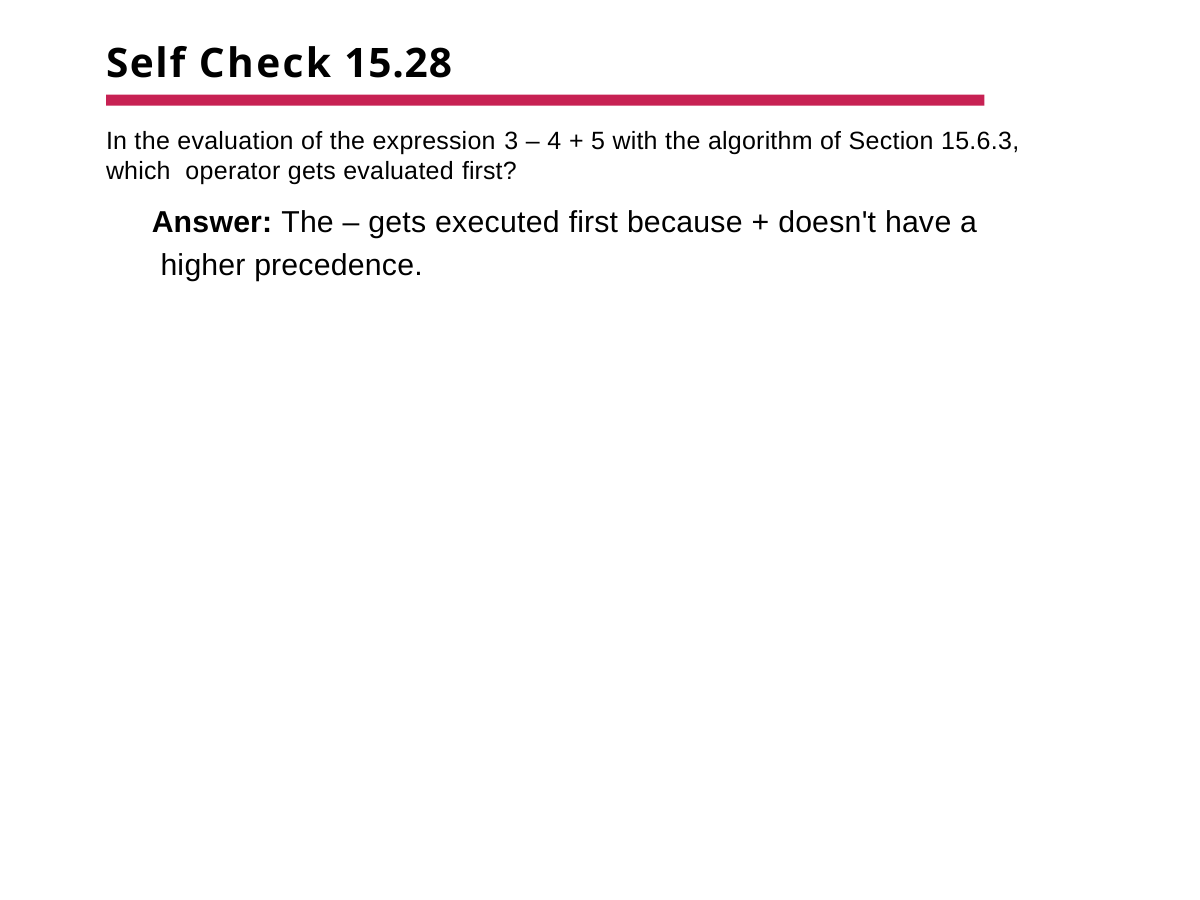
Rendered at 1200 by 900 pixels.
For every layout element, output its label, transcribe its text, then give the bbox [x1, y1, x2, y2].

text_box In the evaluation of the expression 3 – 4 + 5 with the algorithm of Section 15.6.3, which operator gets evaluated first? Answer: The – gets executed first because + doesn't have a higher precedence. [103, 124, 1091, 282]
title Self Check 15.28 [103, 37, 1097, 188]
